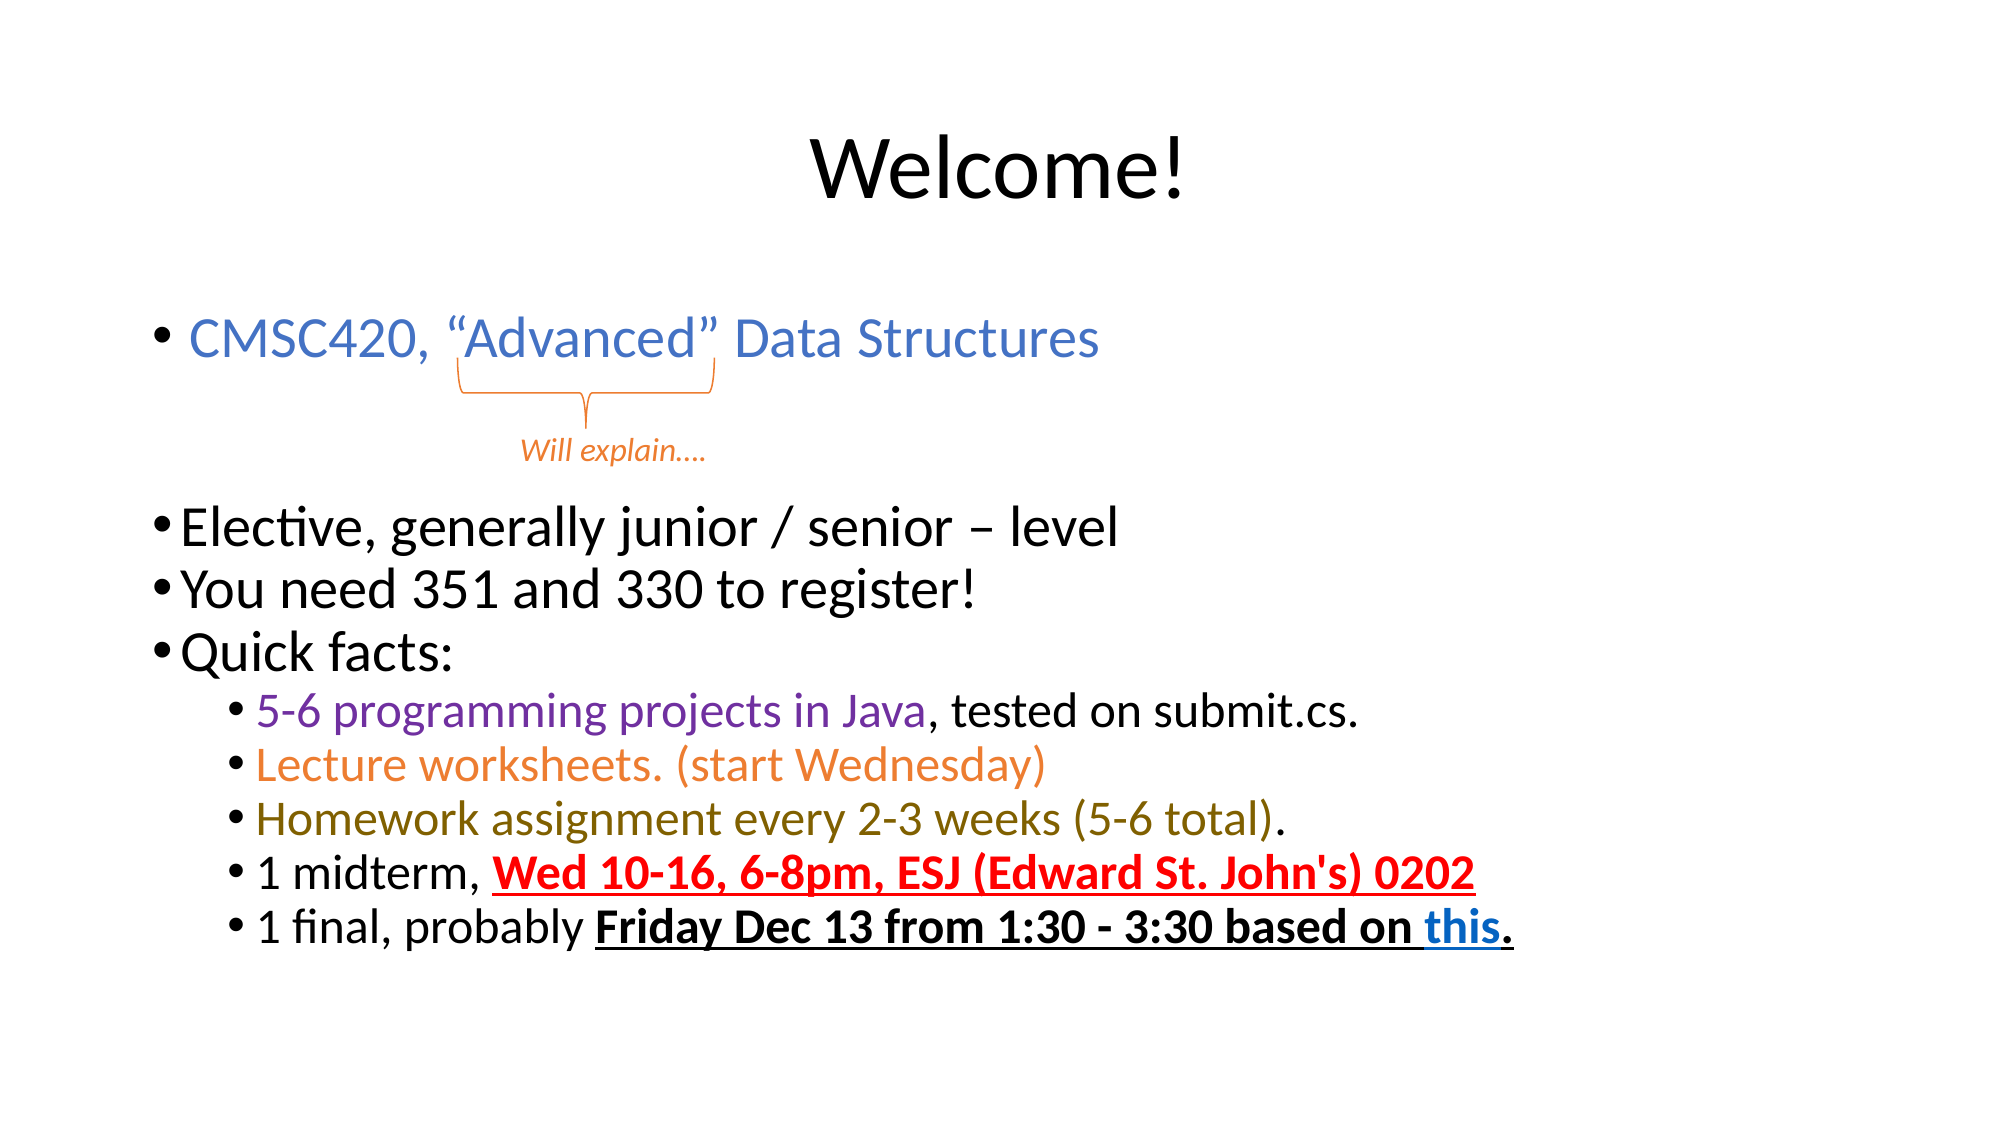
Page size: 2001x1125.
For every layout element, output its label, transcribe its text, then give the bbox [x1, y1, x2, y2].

list CMSC420, “Advanced” Data Structures Will explain…. Elective, generally junior / senior – level You need 351 and 330 to register! Quick facts: 5-6 programming projects in Java, tested on submit.cs. Lecture worksheets. (start Wednesday) Homework assignment every 2-3 weeks (5-6 total). 1 midterm, Wed 10-16, 6-8pm, ESJ (Edward St. John's) 0202 1 final, probably Friday Dec 13 from 1:30 - 3:30 based on this. [137, 299, 1863, 1014]
text_box [456, 357, 716, 430]
title Welcome! [137, 59, 1863, 278]
